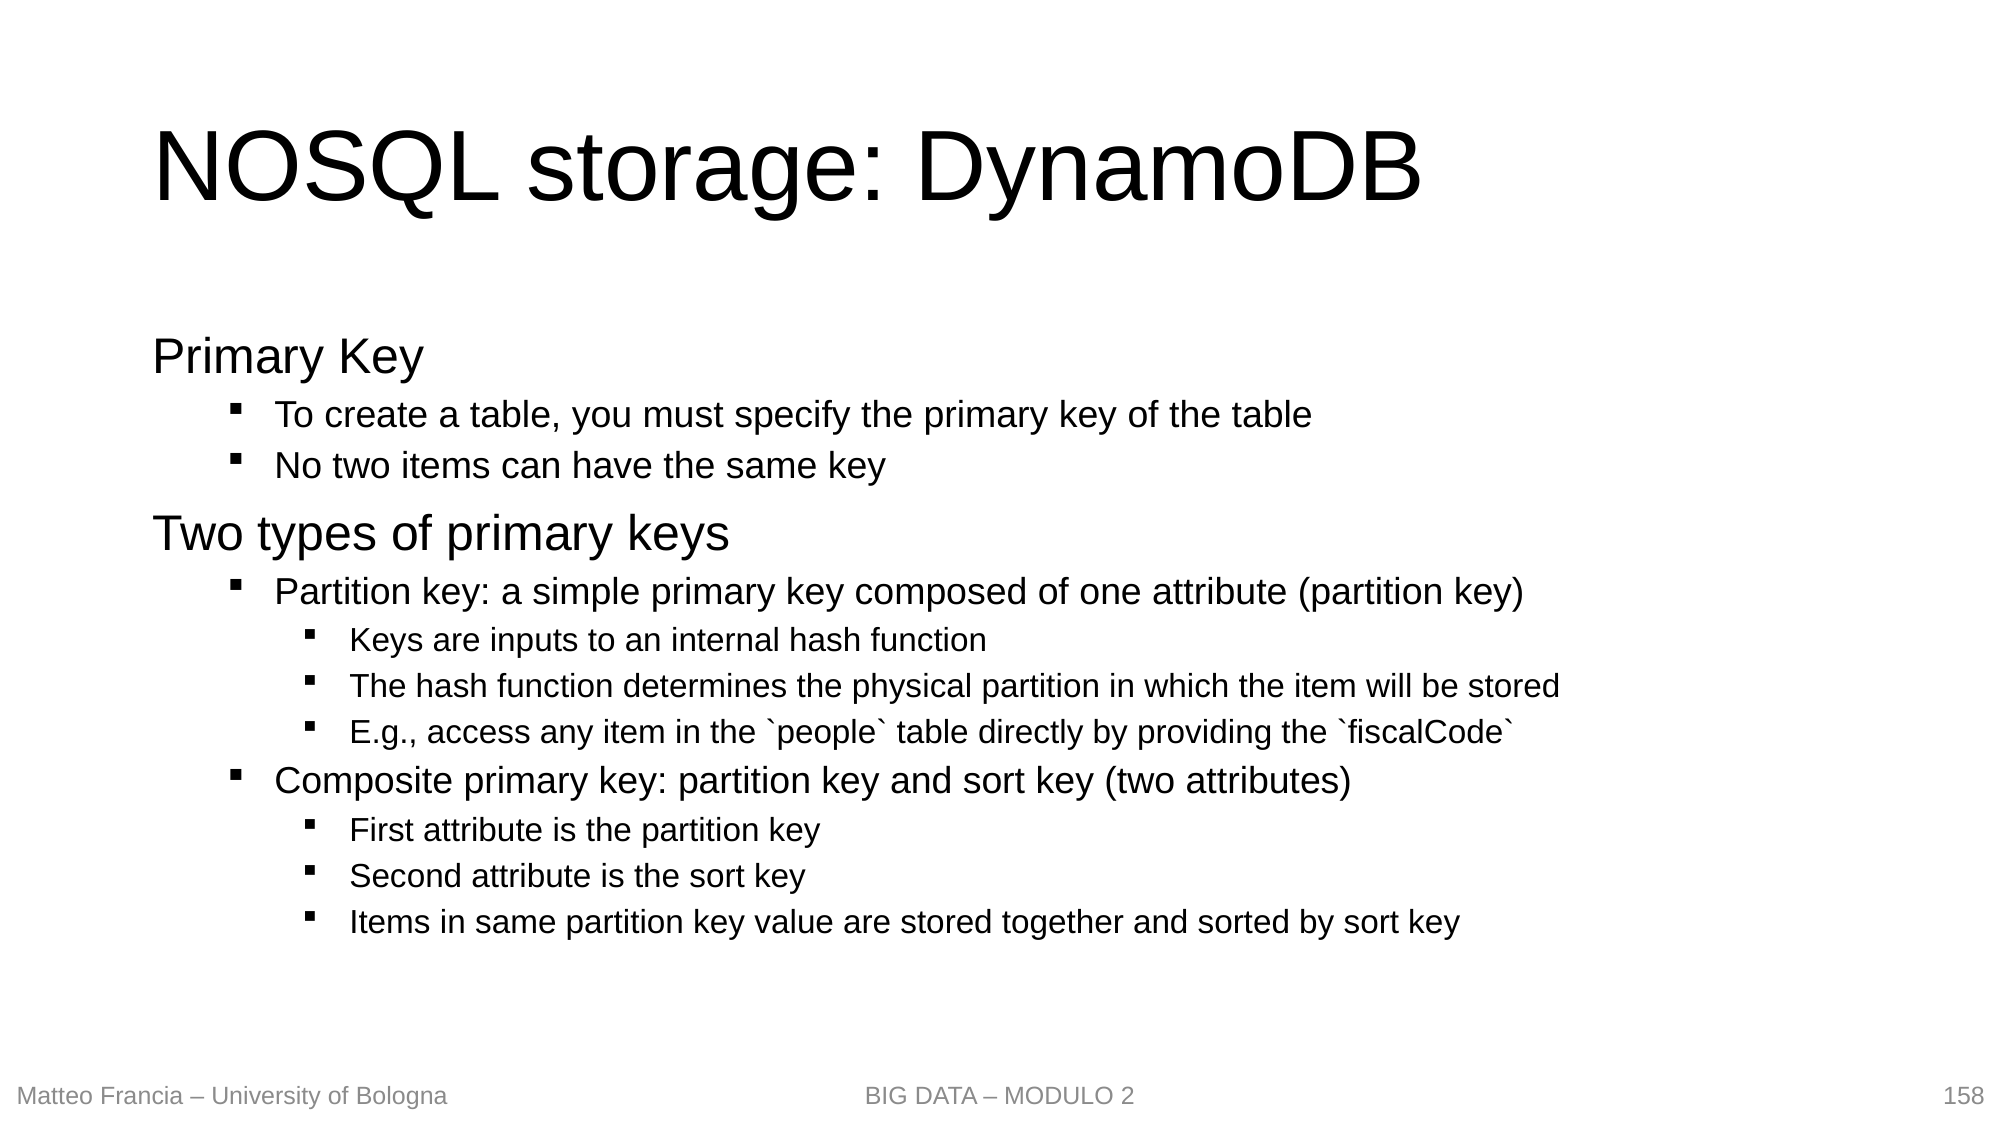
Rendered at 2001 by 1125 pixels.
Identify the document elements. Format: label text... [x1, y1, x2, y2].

list Primary Key To create a table, you must specify the primary key of the table No two items can have the same key Two types of primary keys Partition key: a simple primary key composed of one attribute (partition key) Keys are inputs to an internal hash function The hash function determines the physical partition in which the item will be stored E.g., access any item in the `people` table directly by providing the `fiscalCode` Composite primary key: partition key and sort key (two attributes) First attribute is the partition key Second attribute is the sort key Items in same partition key value are stored together and sorted by sort key [137, 278, 1863, 993]
footer Matteo Francia – University of Bologna [0, 1065, 466, 1125]
slide_number 158 [1550, 1065, 2000, 1125]
title NOSQL storage: DynamoDB [137, 59, 1863, 278]
